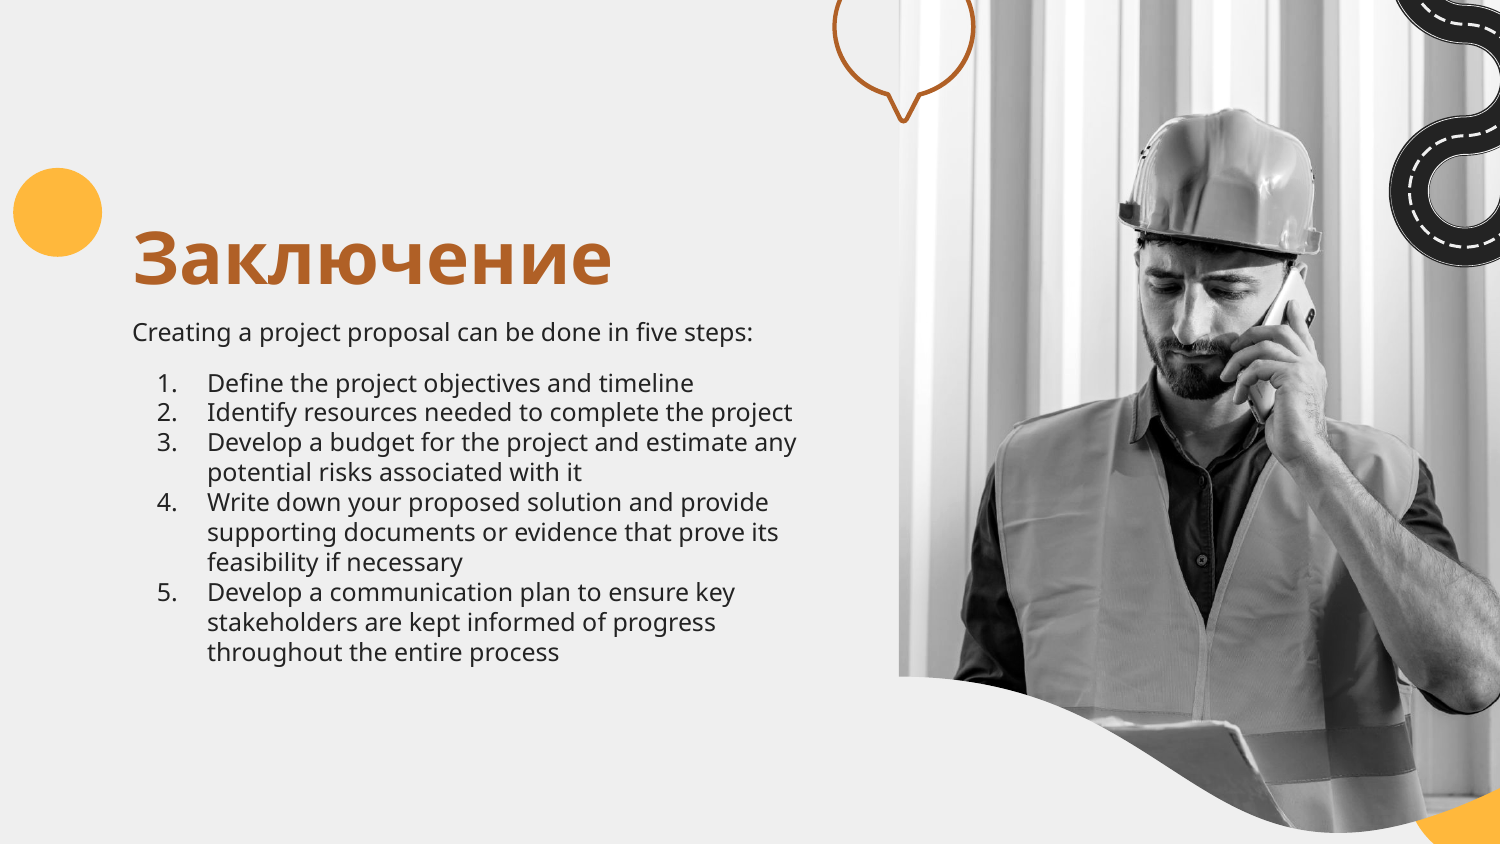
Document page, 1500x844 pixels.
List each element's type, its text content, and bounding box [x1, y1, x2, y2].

subtitle Creating a project proposal can be done in five steps: Define the project objectives and timeline Identify resources needed to complete the project Develop a budget for the project and estimate any potential risks associated with it Write down your proposed solution and provide supporting documents or evidence that prove its feasibility if necessary Develop a communication plan to ensure key stakeholders are kept informed of progress throughout the entire process [116, 301, 822, 679]
title Заключение [116, 111, 822, 301]
picture [898, 0, 1500, 844]
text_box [1388, 0, 1500, 457]
text_box [832, 0, 893, 110]
